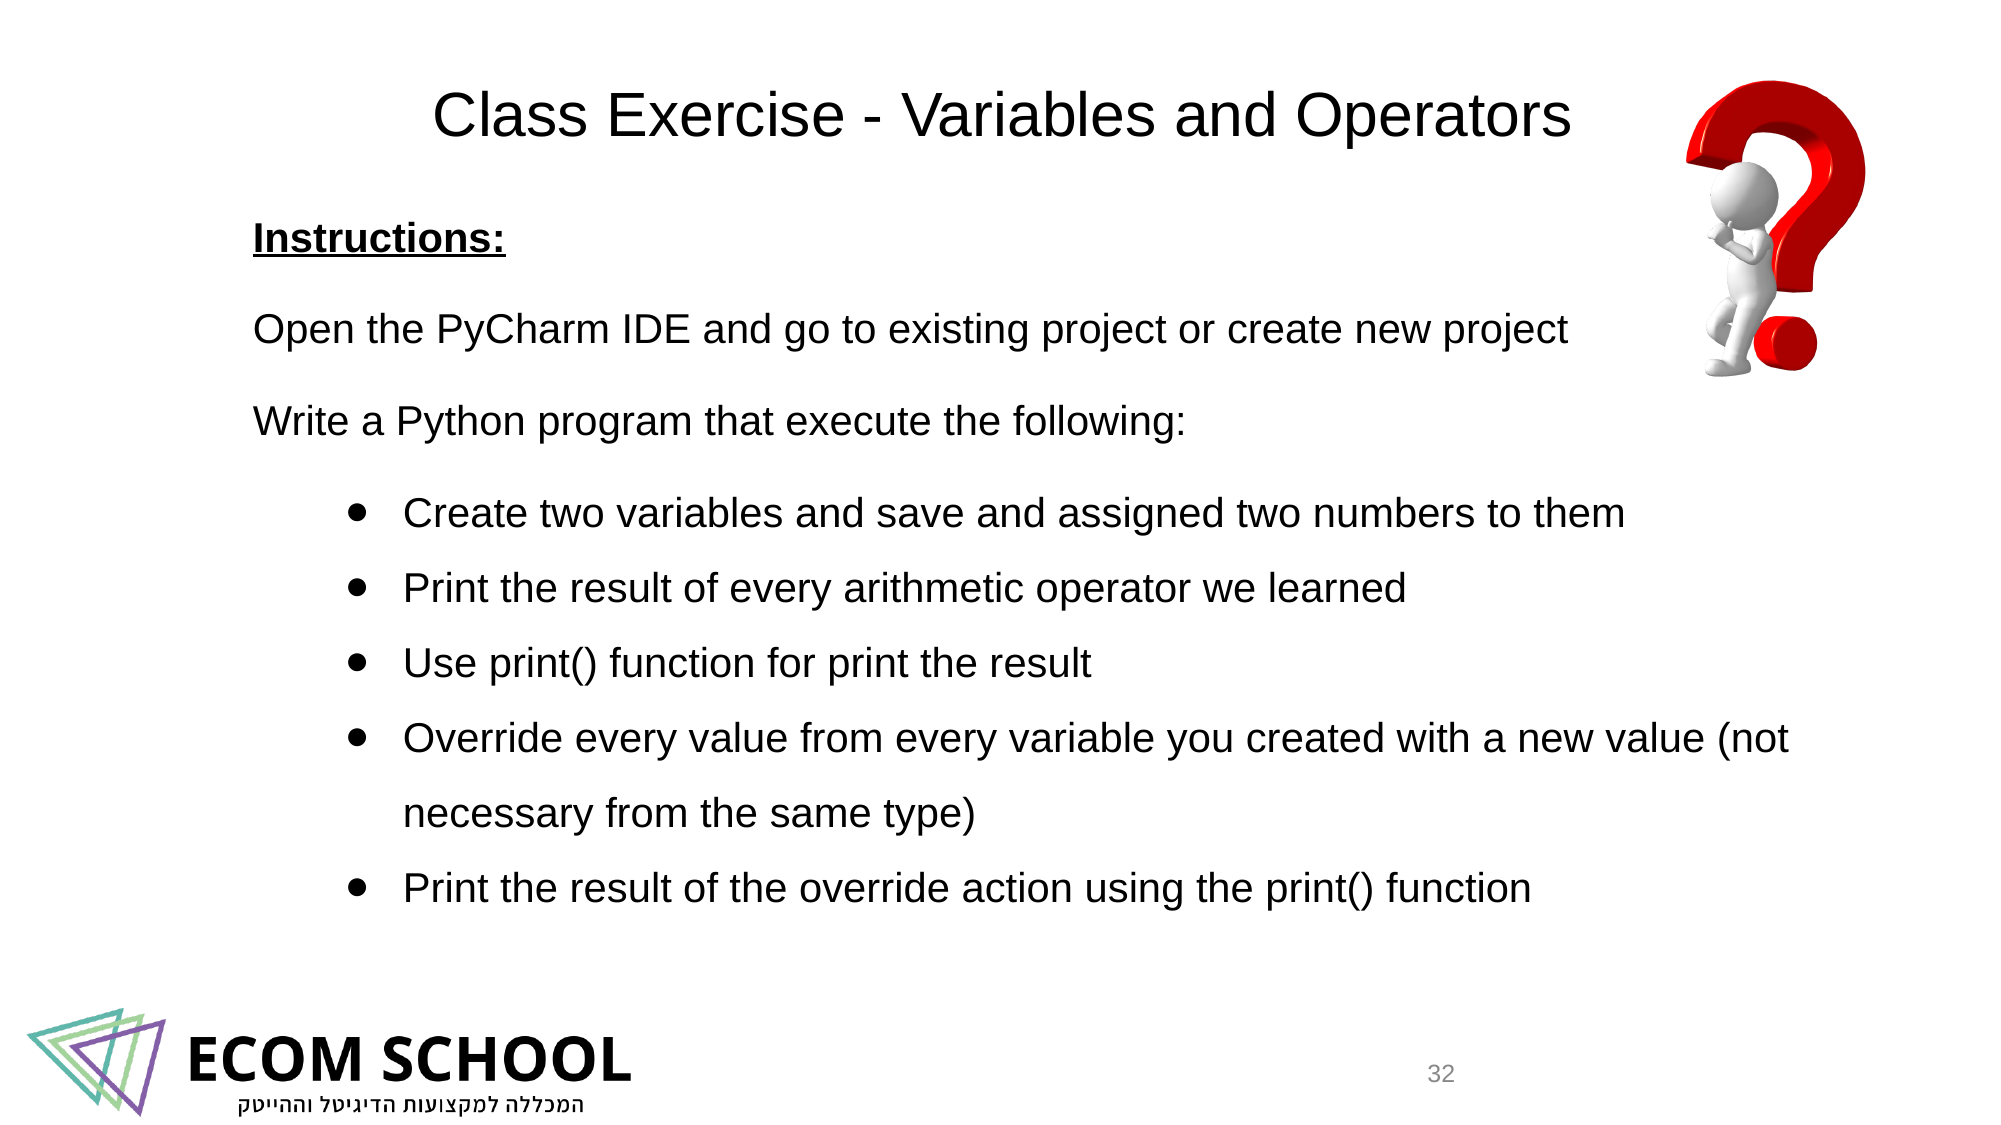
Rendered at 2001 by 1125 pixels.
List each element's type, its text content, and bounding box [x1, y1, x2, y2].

picture [1613, 75, 1920, 381]
picture [0, 1000, 654, 1125]
subtitle Class Exercise - Variables and Operators Instructions: Open the PyCharm IDE and go to existing project or create new project Write a Python program that execute the following: Create two variables and save and assigned two numbers to them Print the result of every arithmetic operator we learned Use print() function for print the result Override every value from every variable you created with a new value (not necessary from the same type) Print the result of the override action using the print() function [87, 75, 1919, 1075]
slide_number ‹#› [1412, 1042, 1863, 1103]
